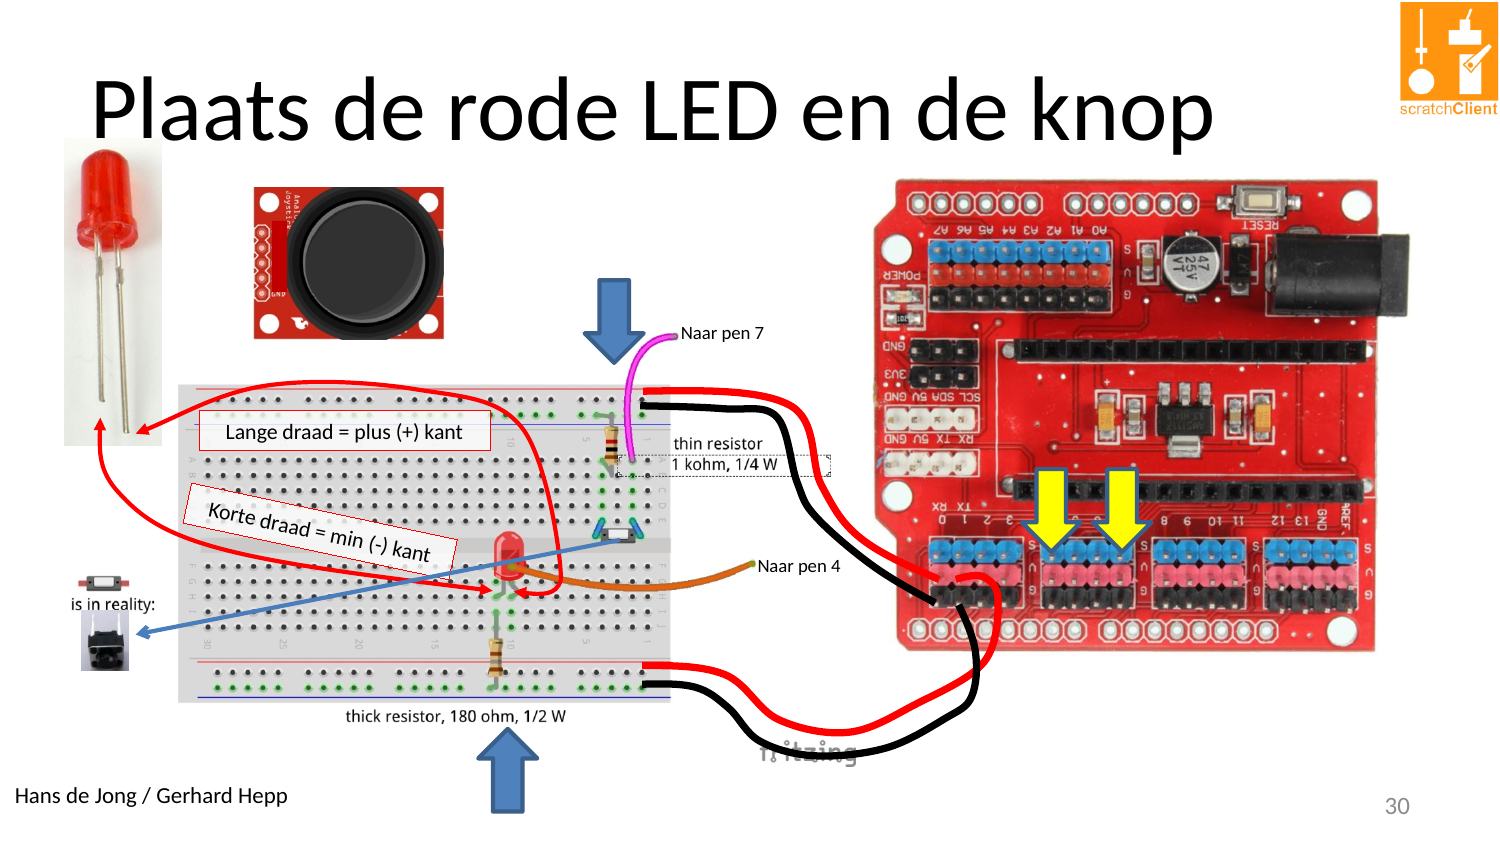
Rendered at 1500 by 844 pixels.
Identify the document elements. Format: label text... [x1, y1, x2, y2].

picture [0, 138, 856, 767]
picture [1398, 2, 1499, 118]
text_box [135, 539, 621, 635]
slide_number 30 [1340, 782, 1425, 827]
text_box [860, 629, 978, 755]
title Plaats de rode LED en de knop [75, 33, 1425, 175]
picture [867, 173, 1418, 657]
text_box [490, 775, 525, 814]
